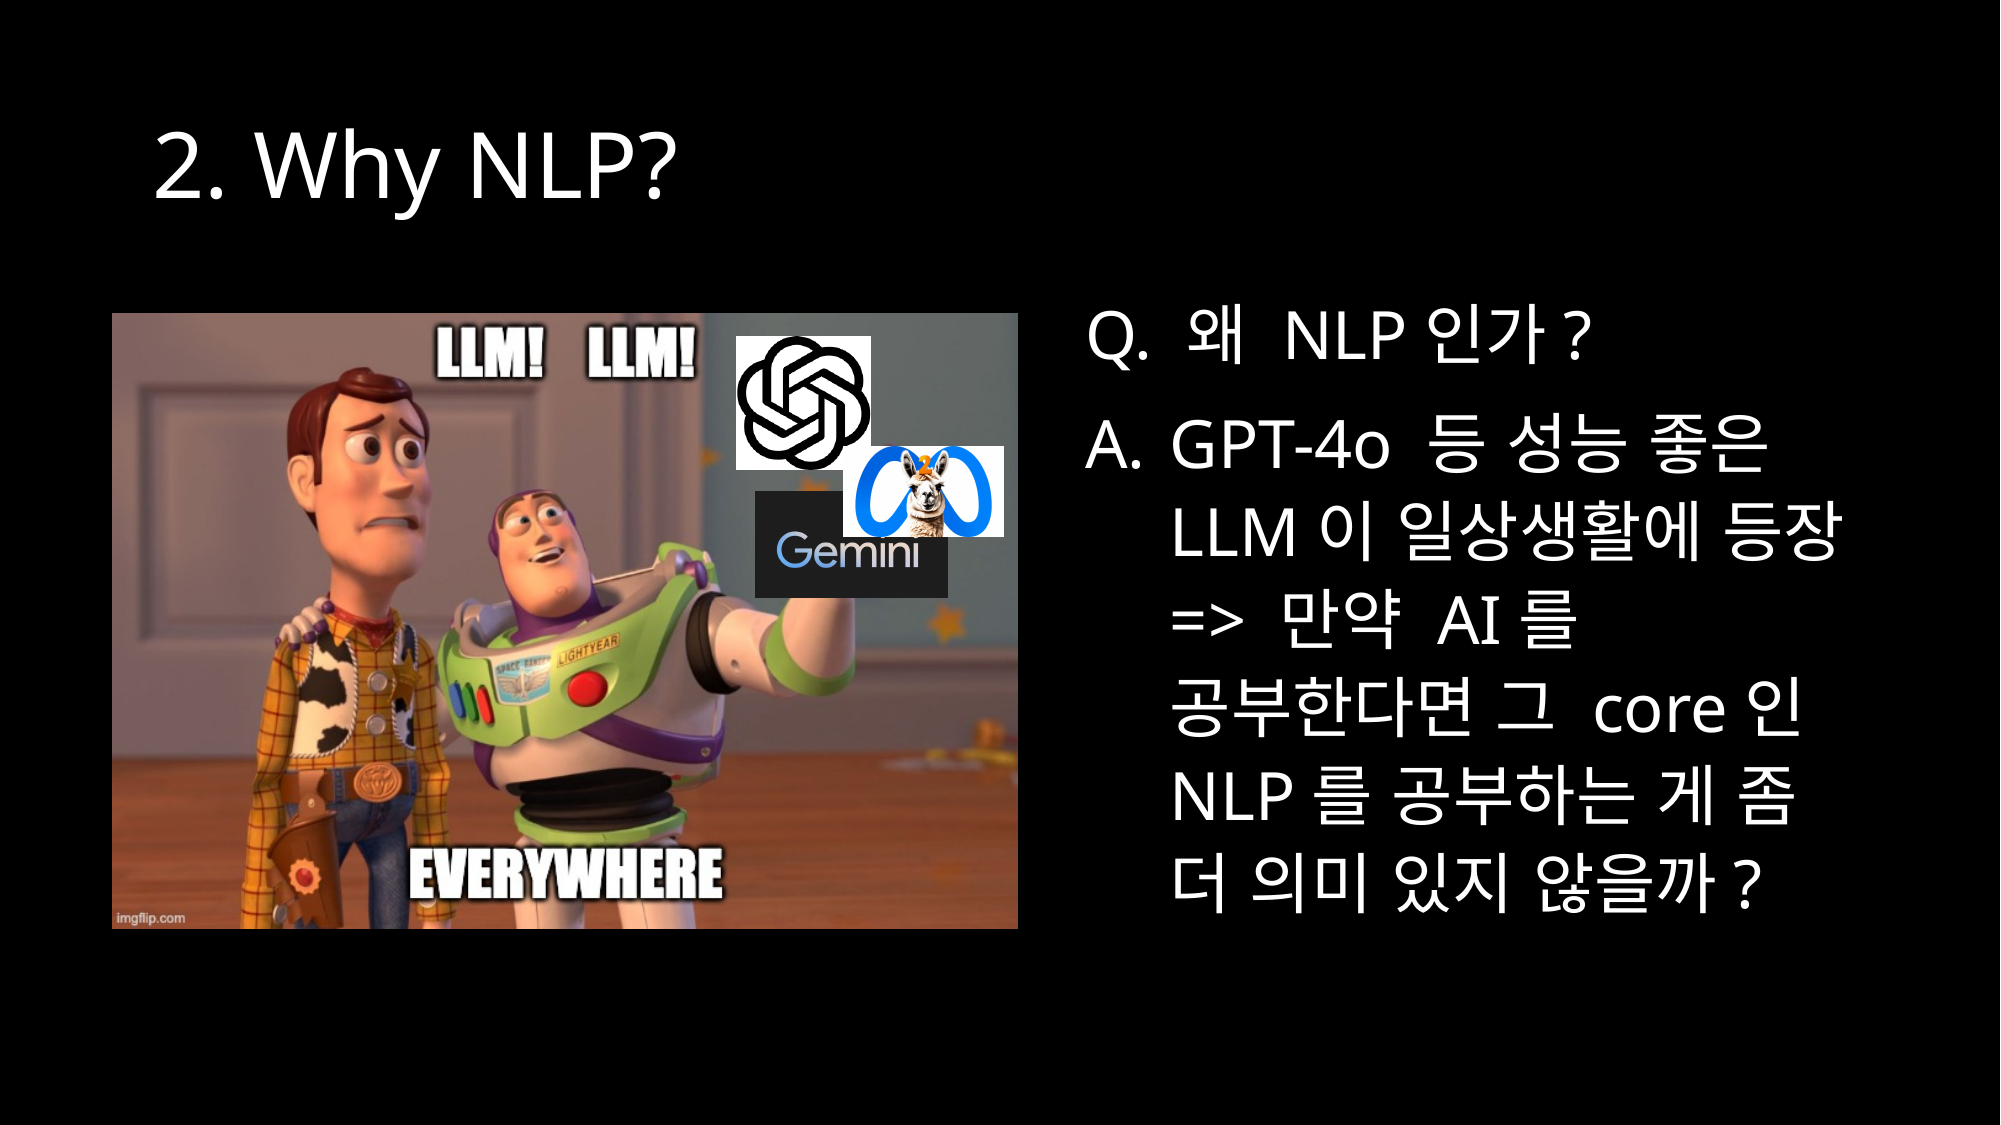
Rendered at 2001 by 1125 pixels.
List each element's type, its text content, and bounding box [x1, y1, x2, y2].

list Q. 왜 NLP인가? GPT-4o 등 성능 좋은 LLM이 일상생활에 등장 => 만약 AI를 공부한다면 그 core인 NLP를 공부하는 게 좀 더 의미 있지 않을까? [1070, 277, 1888, 1030]
title 2. Why NLP? [137, 59, 1863, 278]
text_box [112, 313, 1018, 930]
